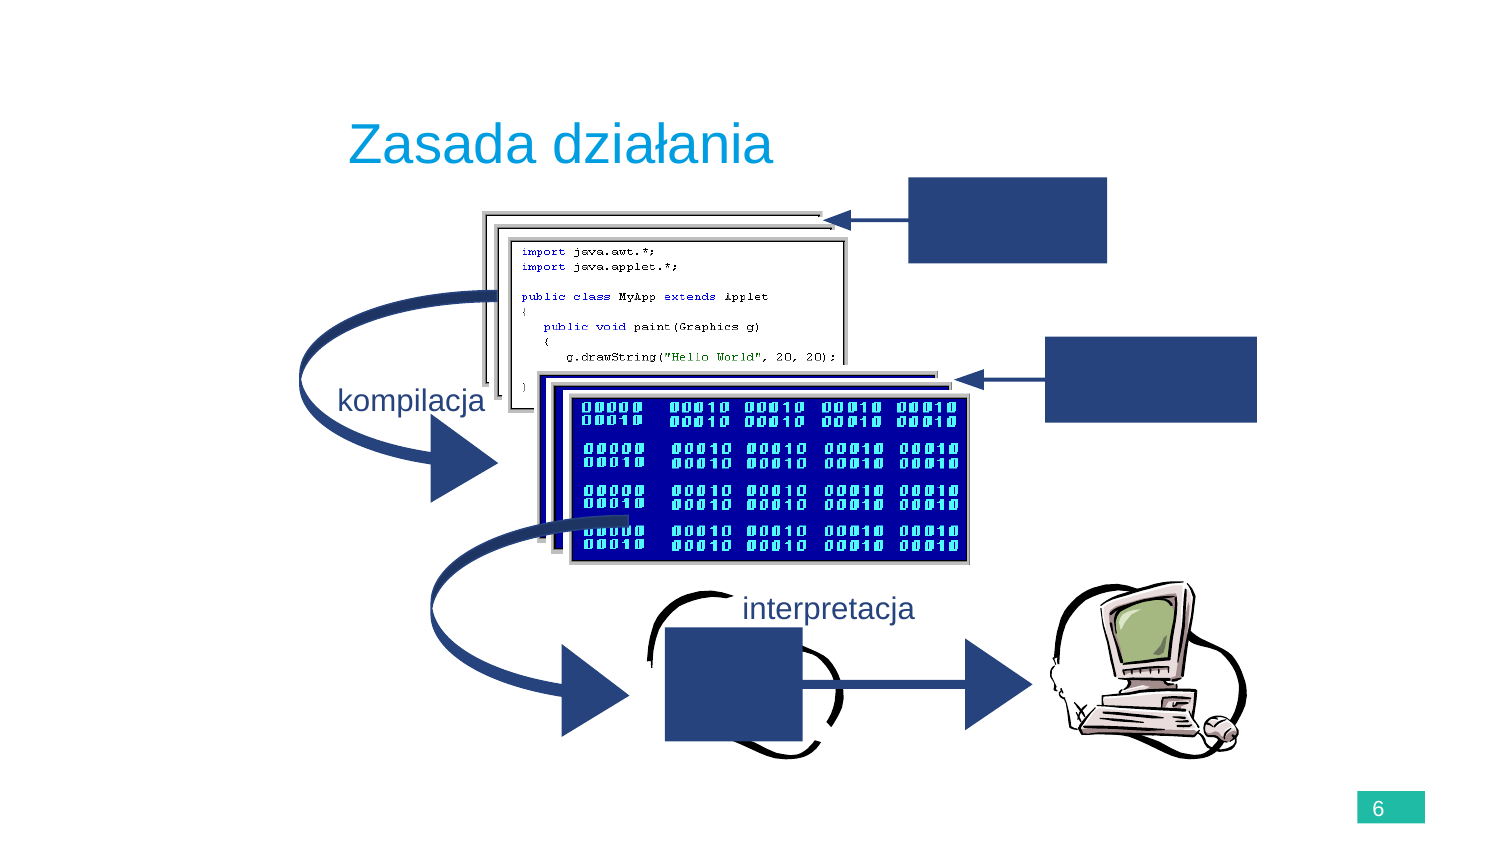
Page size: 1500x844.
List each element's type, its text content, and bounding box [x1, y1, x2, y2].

text_box JVM [848, 639, 1032, 729]
text_box interpretacja [718, 581, 931, 634]
slide_number 6 [1357, 791, 1425, 824]
text_box [431, 527, 629, 736]
text_box kompilacja [299, 291, 497, 502]
text_box Zasada działania [337, 103, 825, 178]
picture [477, 206, 976, 574]
text_box Pliki *.java [857, 178, 1107, 263]
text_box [1049, 580, 1248, 760]
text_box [646, 590, 844, 760]
text_box Pliki *.class [979, 337, 1257, 422]
